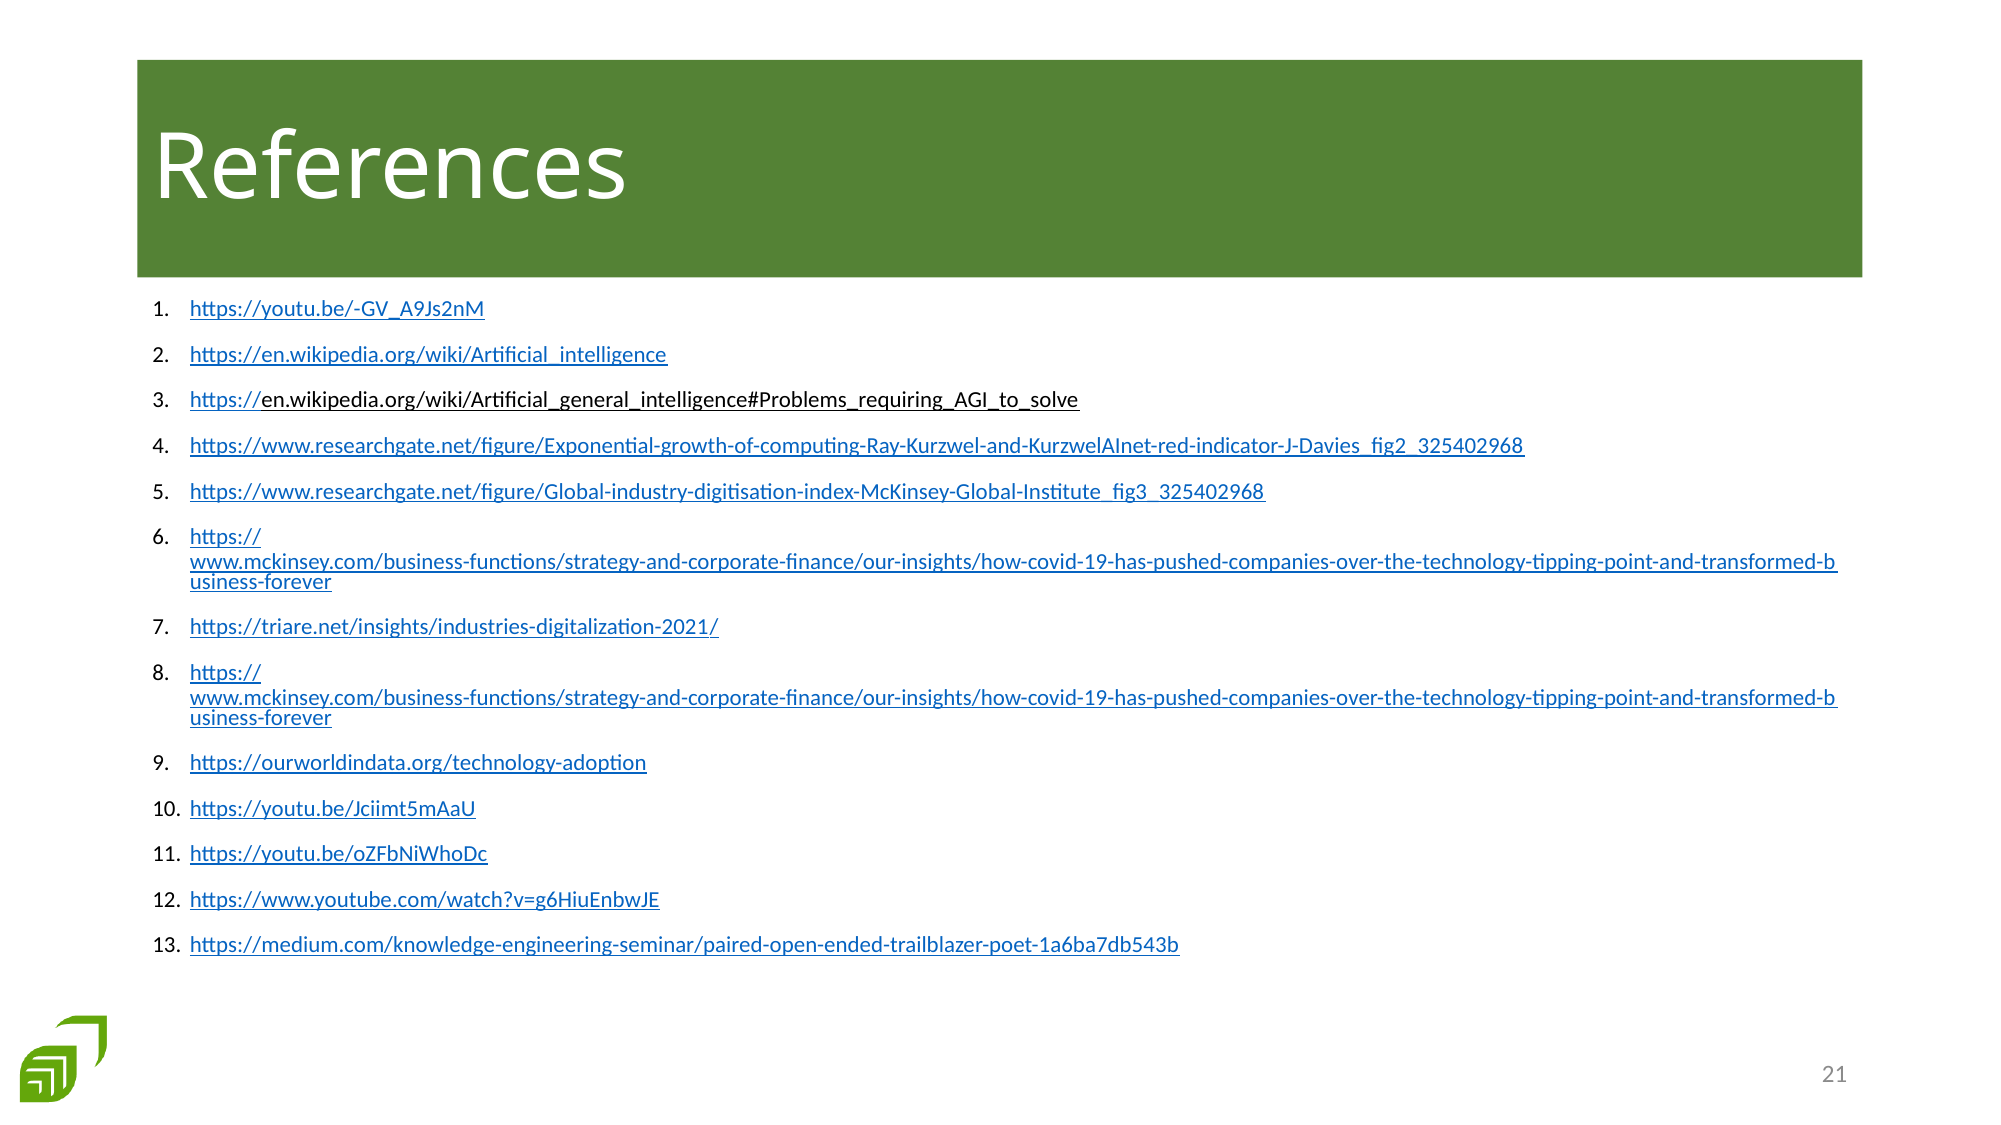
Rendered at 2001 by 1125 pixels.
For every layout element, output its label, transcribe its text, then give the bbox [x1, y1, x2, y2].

picture [16, 1013, 464, 1125]
slide_number 20 [1412, 1042, 1863, 1103]
title References [137, 59, 1863, 278]
list https://youtu.be/-GV_A9Js2nM https://en.wikipedia.org/wiki/Artificial_intelligence https://en.wikipedia.org/wiki/Artificial_general_intelligence#Problems_requiring_AGI_to_solve https://www.researchgate.net/figure/Exponential-growth-of-computing-Ray-Kurzwel-and-KurzwelAInet-red-indicator-J-Davies_fig2_325402968 https://www.researchgate.net/figure/Global-industry-digitisation-index-McKinsey-Global-Institute_fig3_325402968 https://www.mckinsey.com/business-functions/strategy-and-corporate-finance/our-insights/how-covid-19-has-pushed-companies-over-the-technology-tipping-point-and-transformed-business-forever https://triare.net/insights/industries-digitalization-2021/ https://www.mckinsey.com/business-functions/strategy-and-corporate-finance/our-insights/how-covid-19-has-pushed-companies-over-the-technology-tipping-point-and-transformed-business-forever https://ourworldindata.org/technology-adoption https://youtu.be/Jciimt5mAaU https://youtu.be/oZFbNiWhoDc https://www.youtube.com/watch?v=g6HiuEnbwJE https://medium.com/knowledge-engineering-seminar/paired-open-ended-trailblazer-poet-1a6ba7db543b [137, 289, 1863, 1005]
